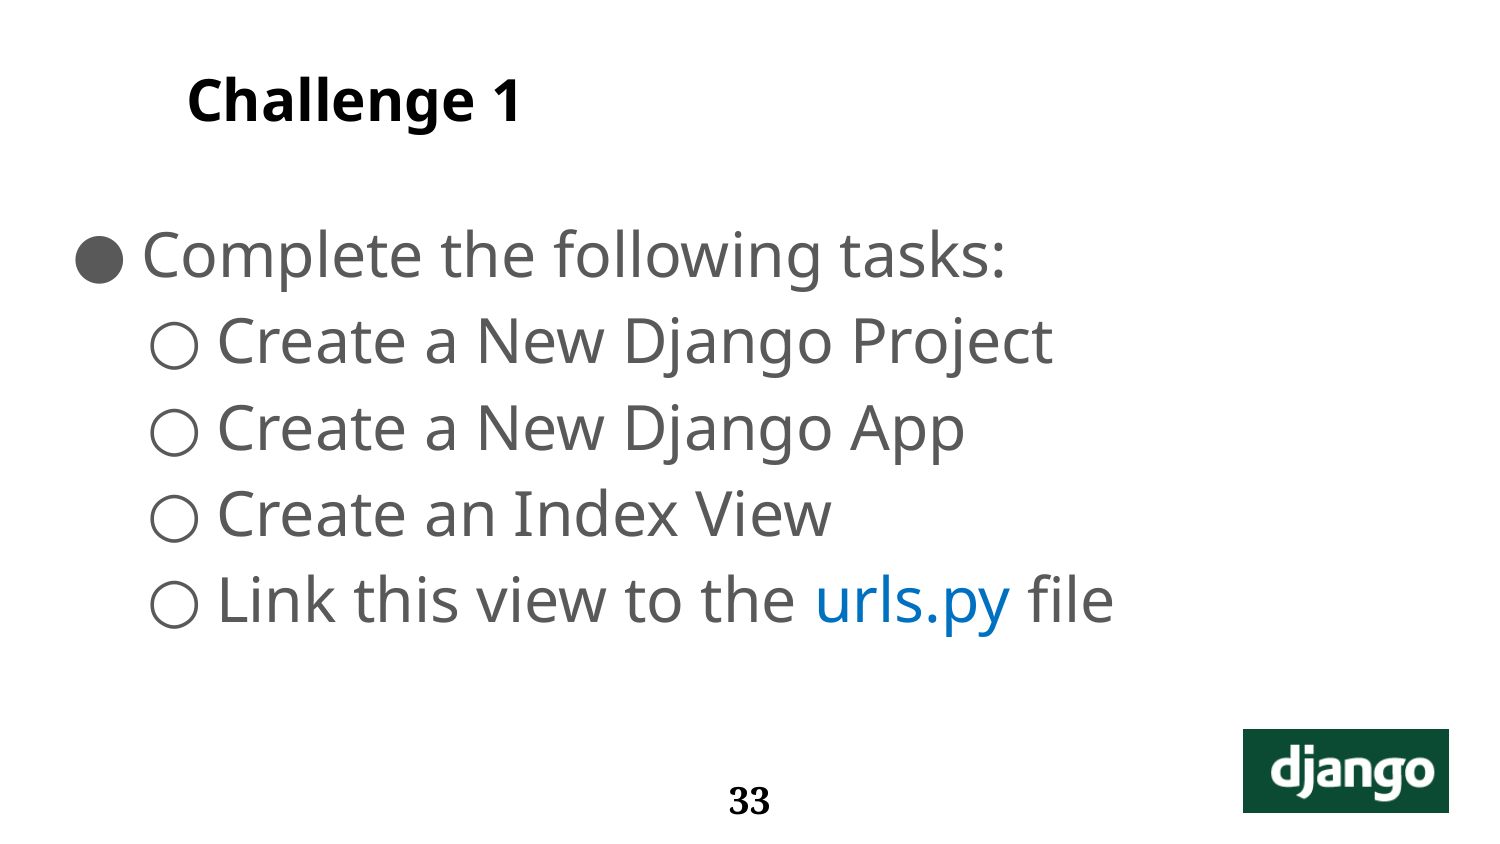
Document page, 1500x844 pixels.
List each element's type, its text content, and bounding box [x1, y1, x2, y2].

picture [1243, 729, 1450, 814]
text_box 33 [575, 756, 925, 835]
list Complete the following tasks: Create a New Django Project Create a New Django App Create an Index View Link this view to the urls.py file [51, 189, 1478, 750]
title Challenge 1 [171, 48, 1449, 143]
